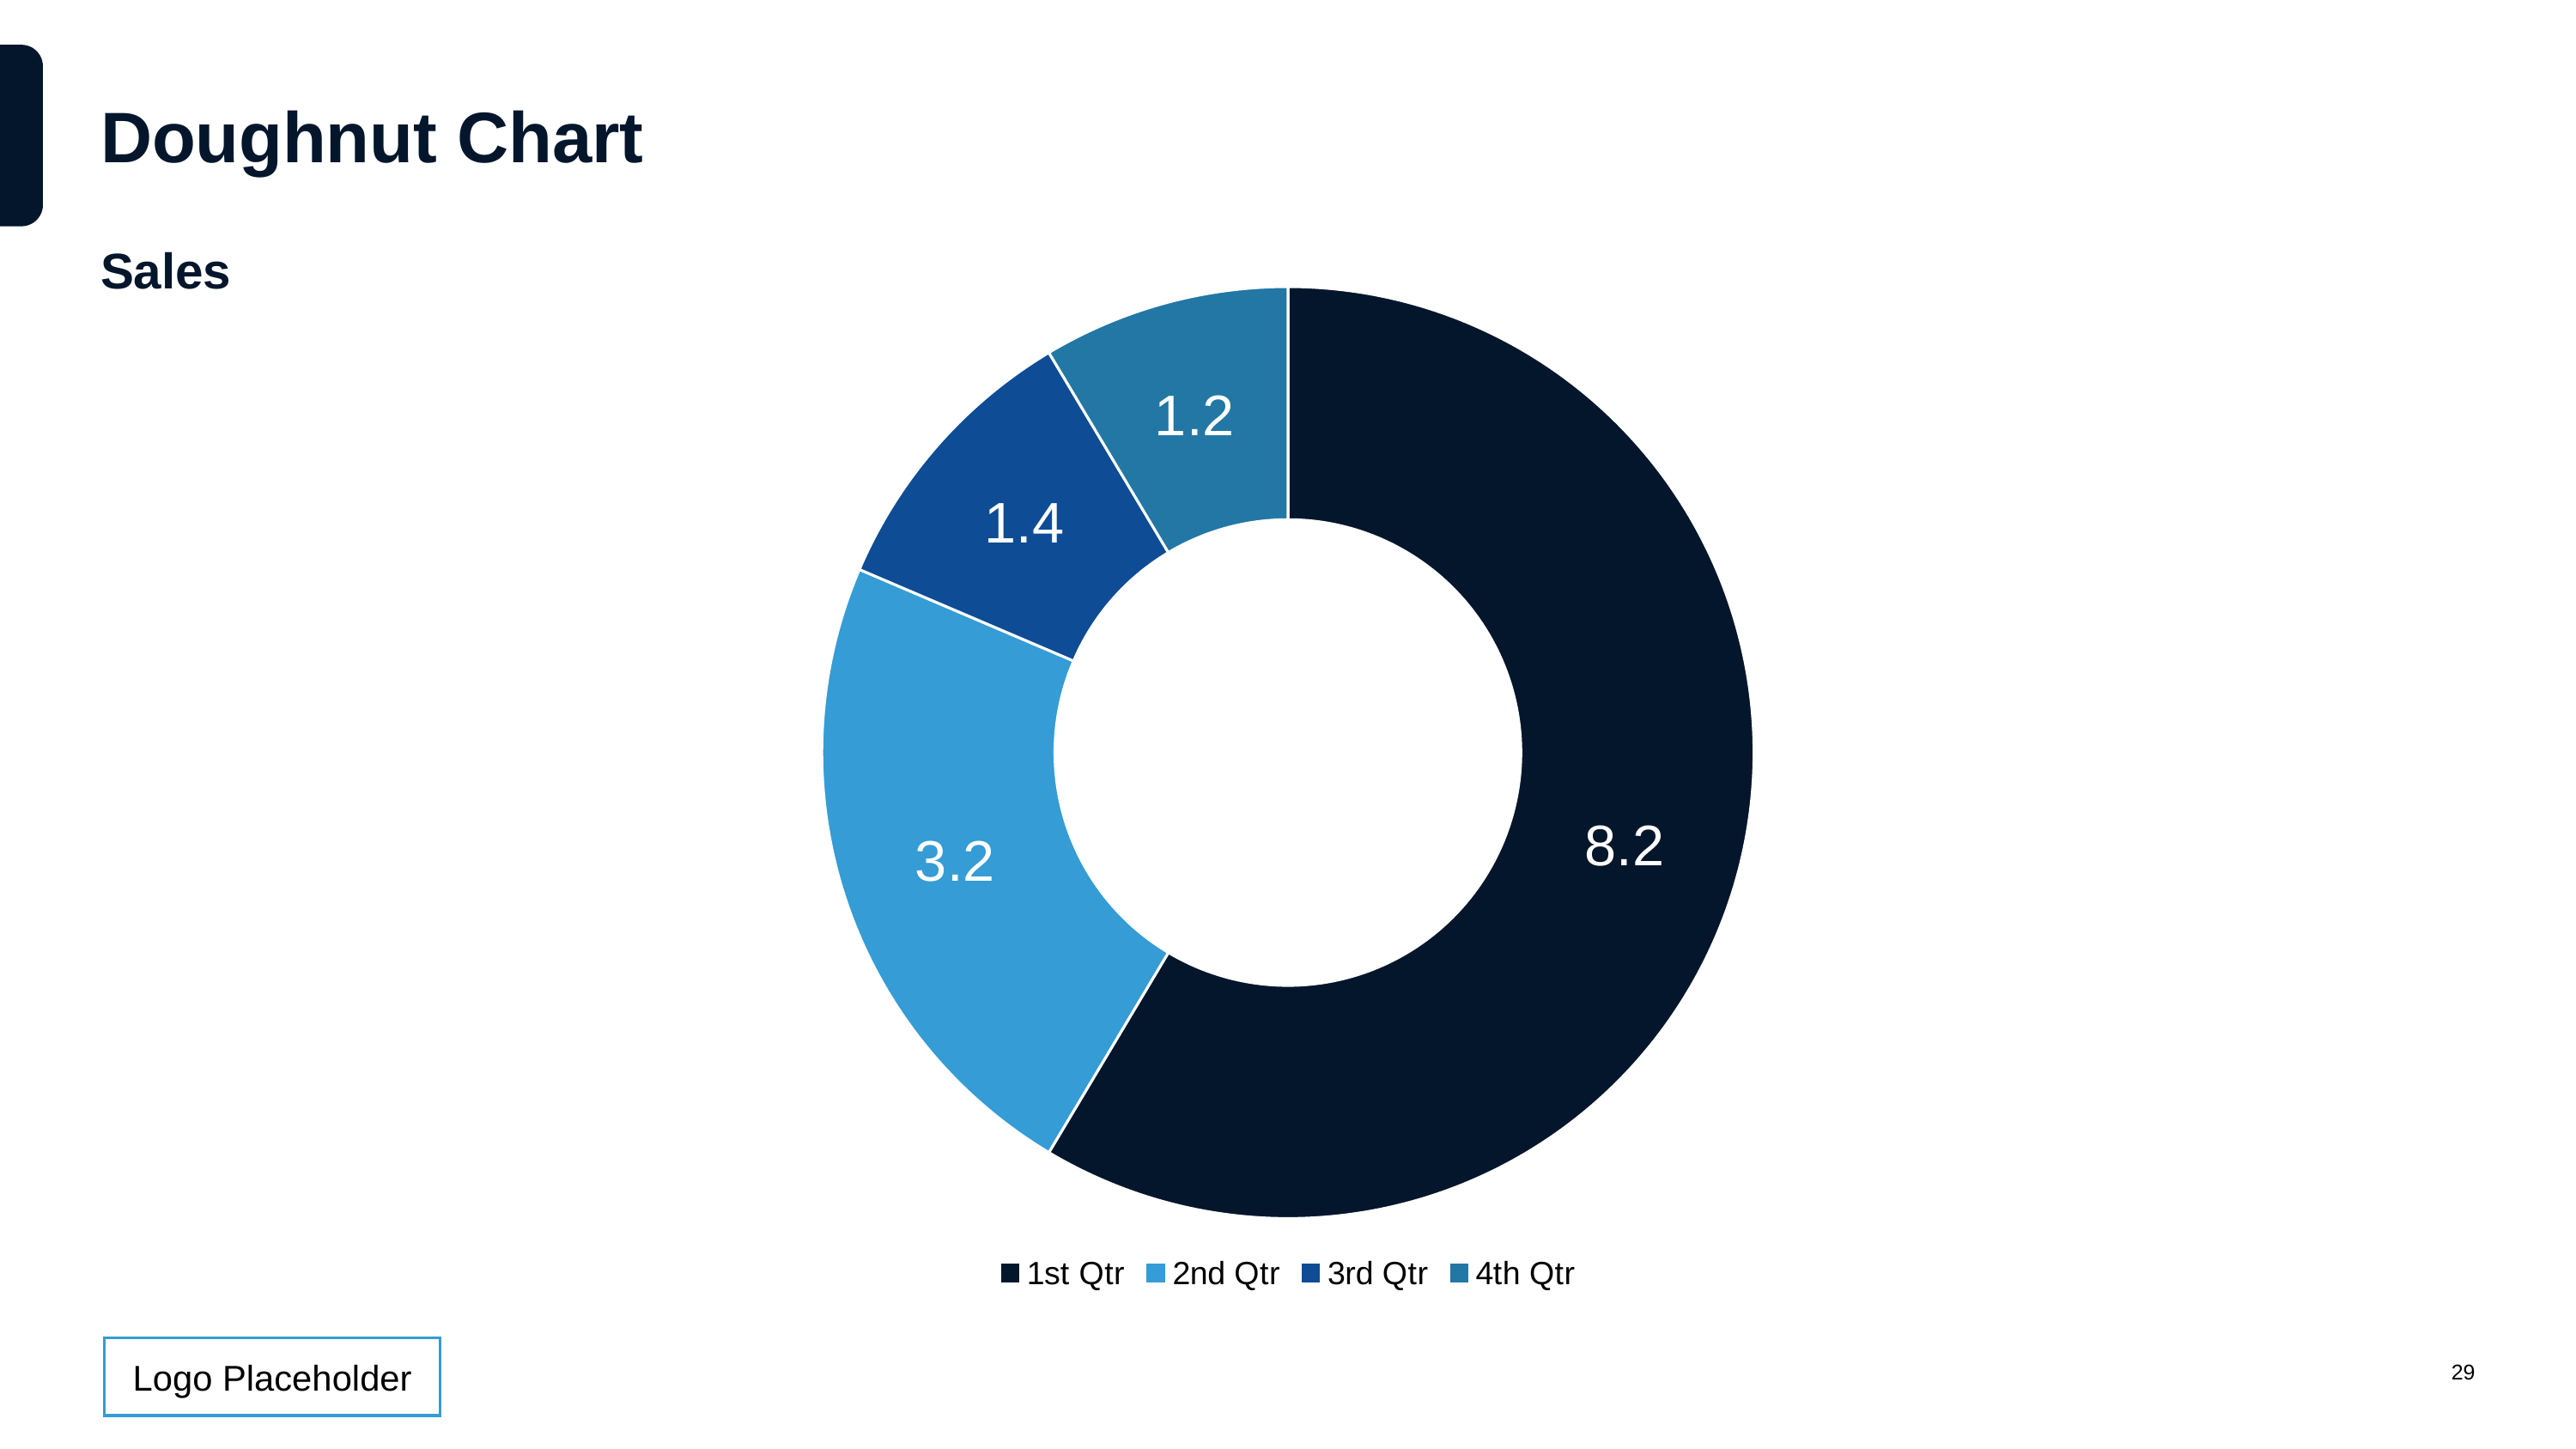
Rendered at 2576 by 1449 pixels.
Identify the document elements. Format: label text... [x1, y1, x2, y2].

chart [100, 265, 2476, 1299]
title Doughnut Chart [100, 45, 2476, 223]
slide_number 29 [2362, 1337, 2476, 1404]
text_box Sales [100, 239, 2476, 265]
